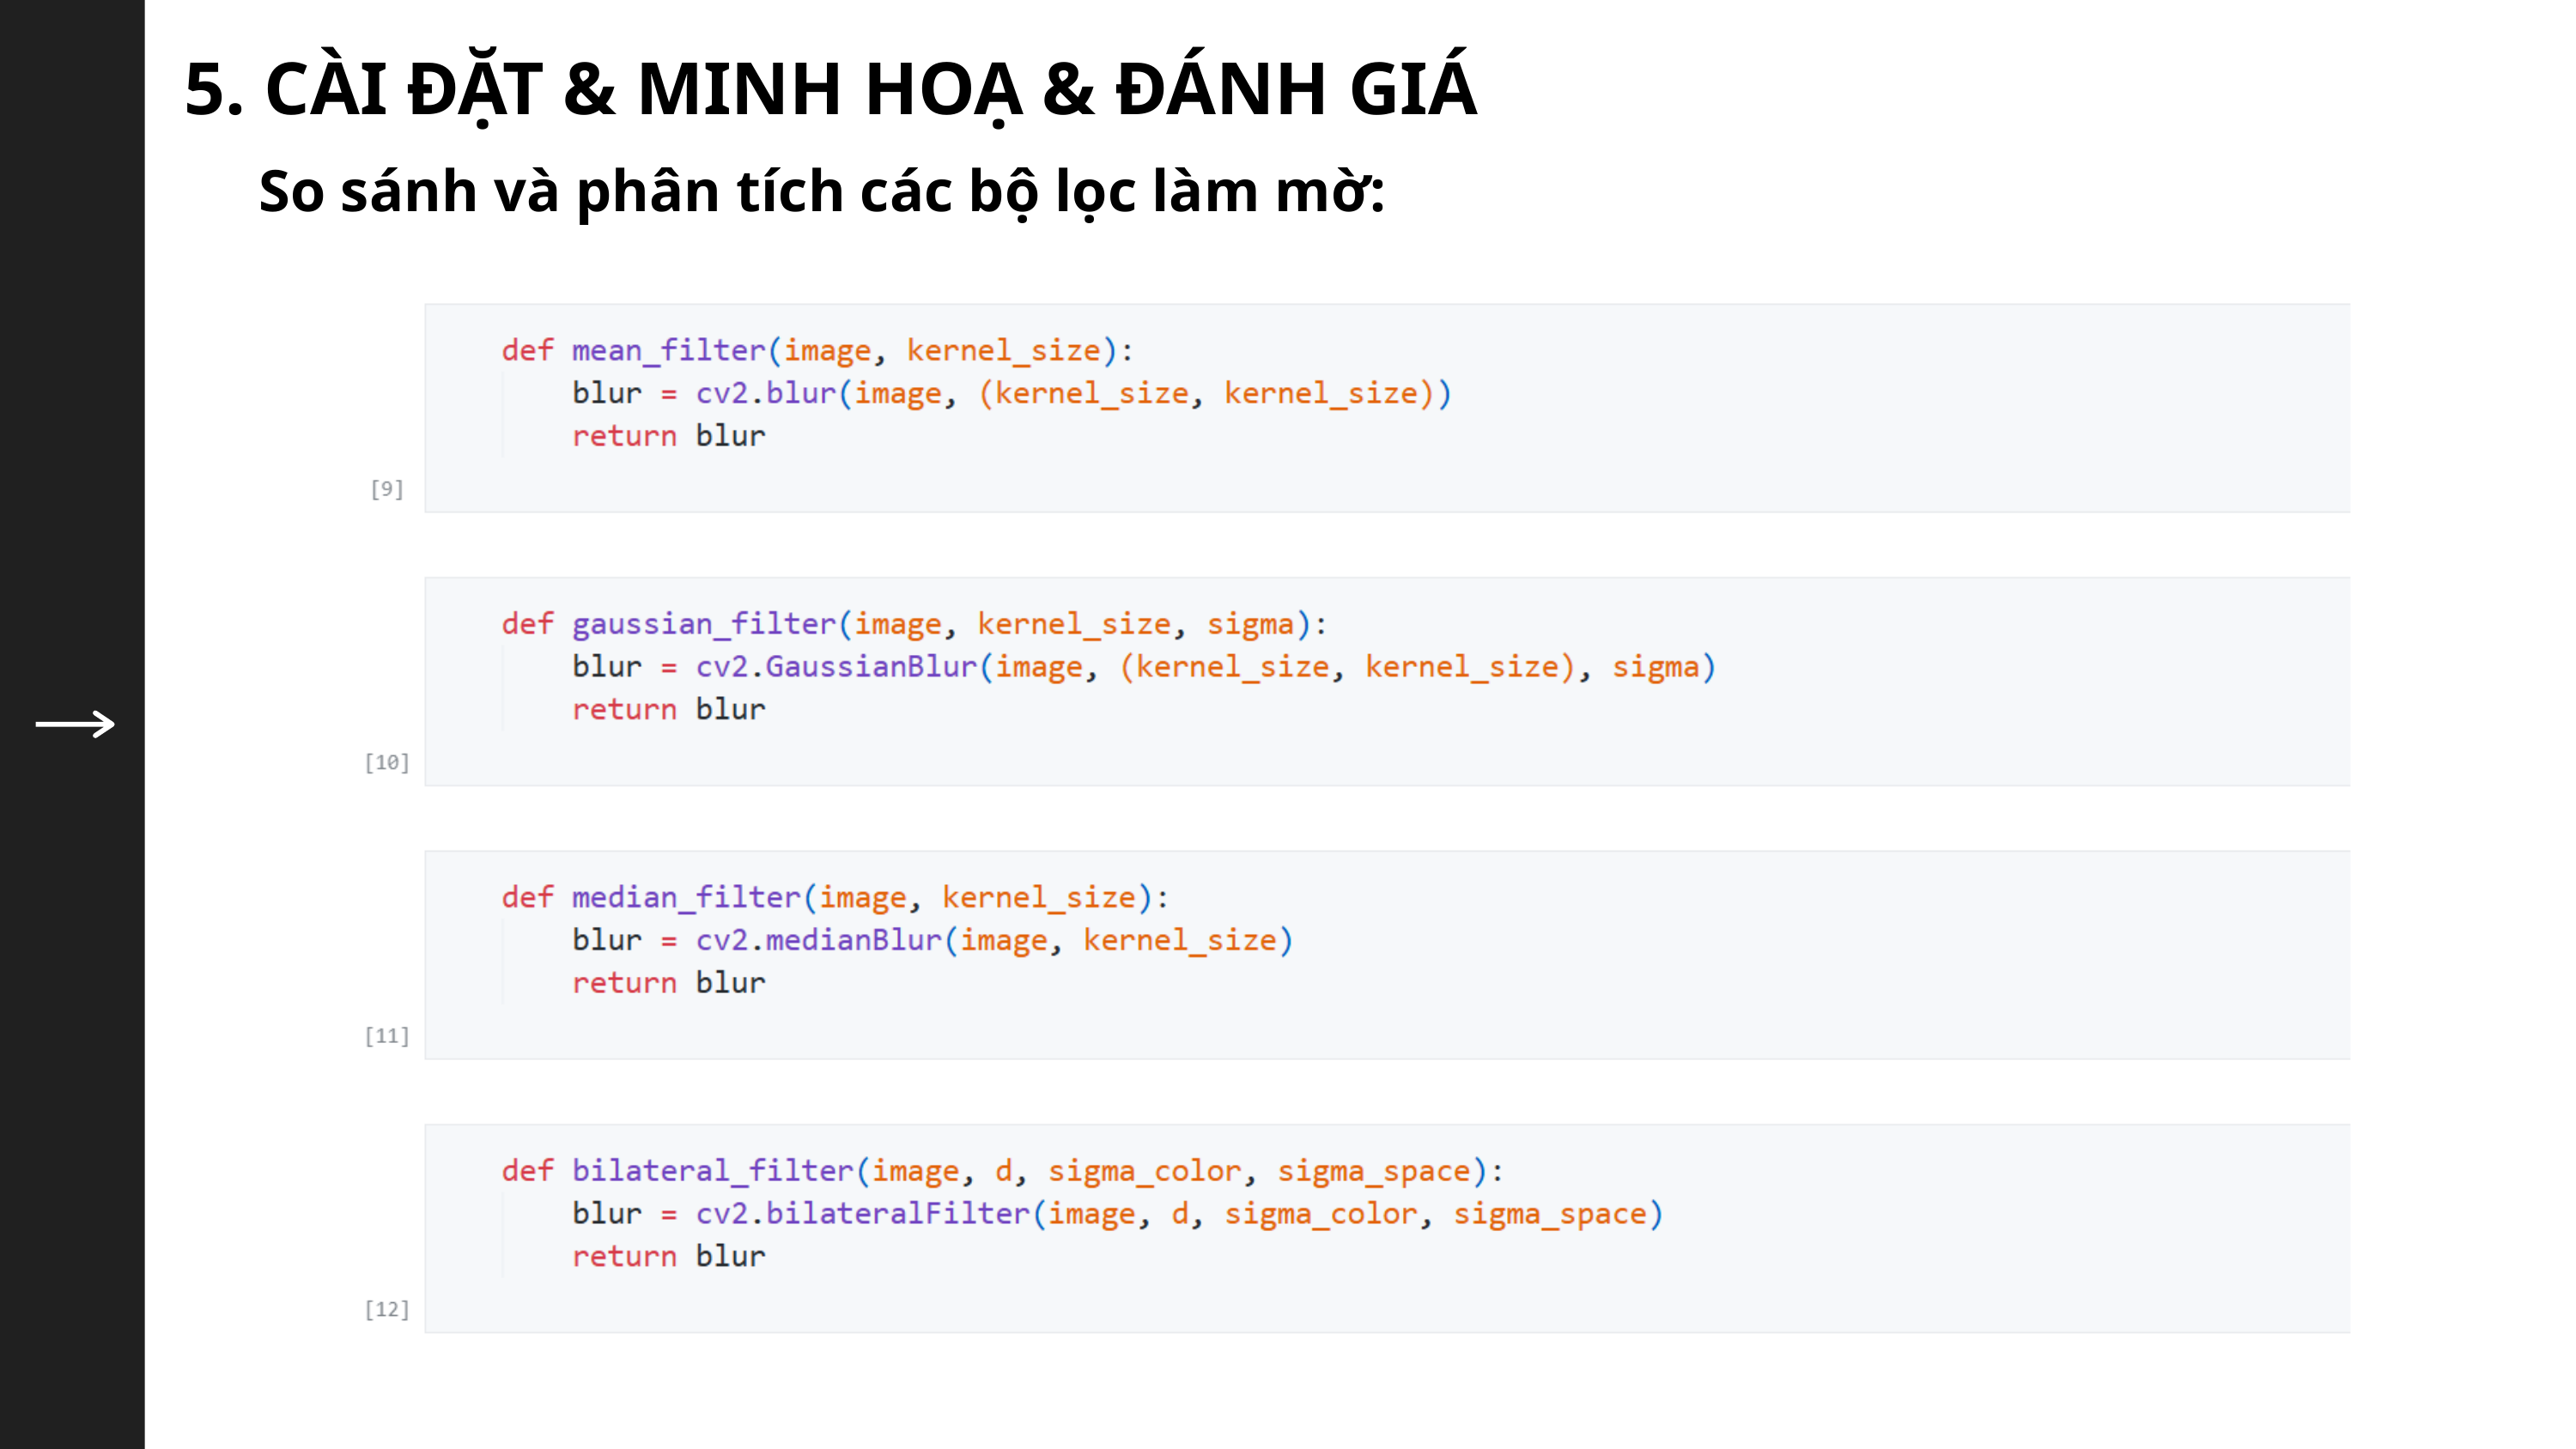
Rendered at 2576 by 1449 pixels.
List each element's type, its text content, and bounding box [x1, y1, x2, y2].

text_box 5. CÀI ĐẶT & MINH HOẠ & ĐÁNH GIÁ [184, 42, 1528, 130]
text_box [0, 0, 145, 1449]
text_box So sánh và phân tích các bộ lọc làm mờ: [258, 142, 1987, 223]
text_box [35, 710, 115, 739]
picture [332, 283, 2351, 1369]
